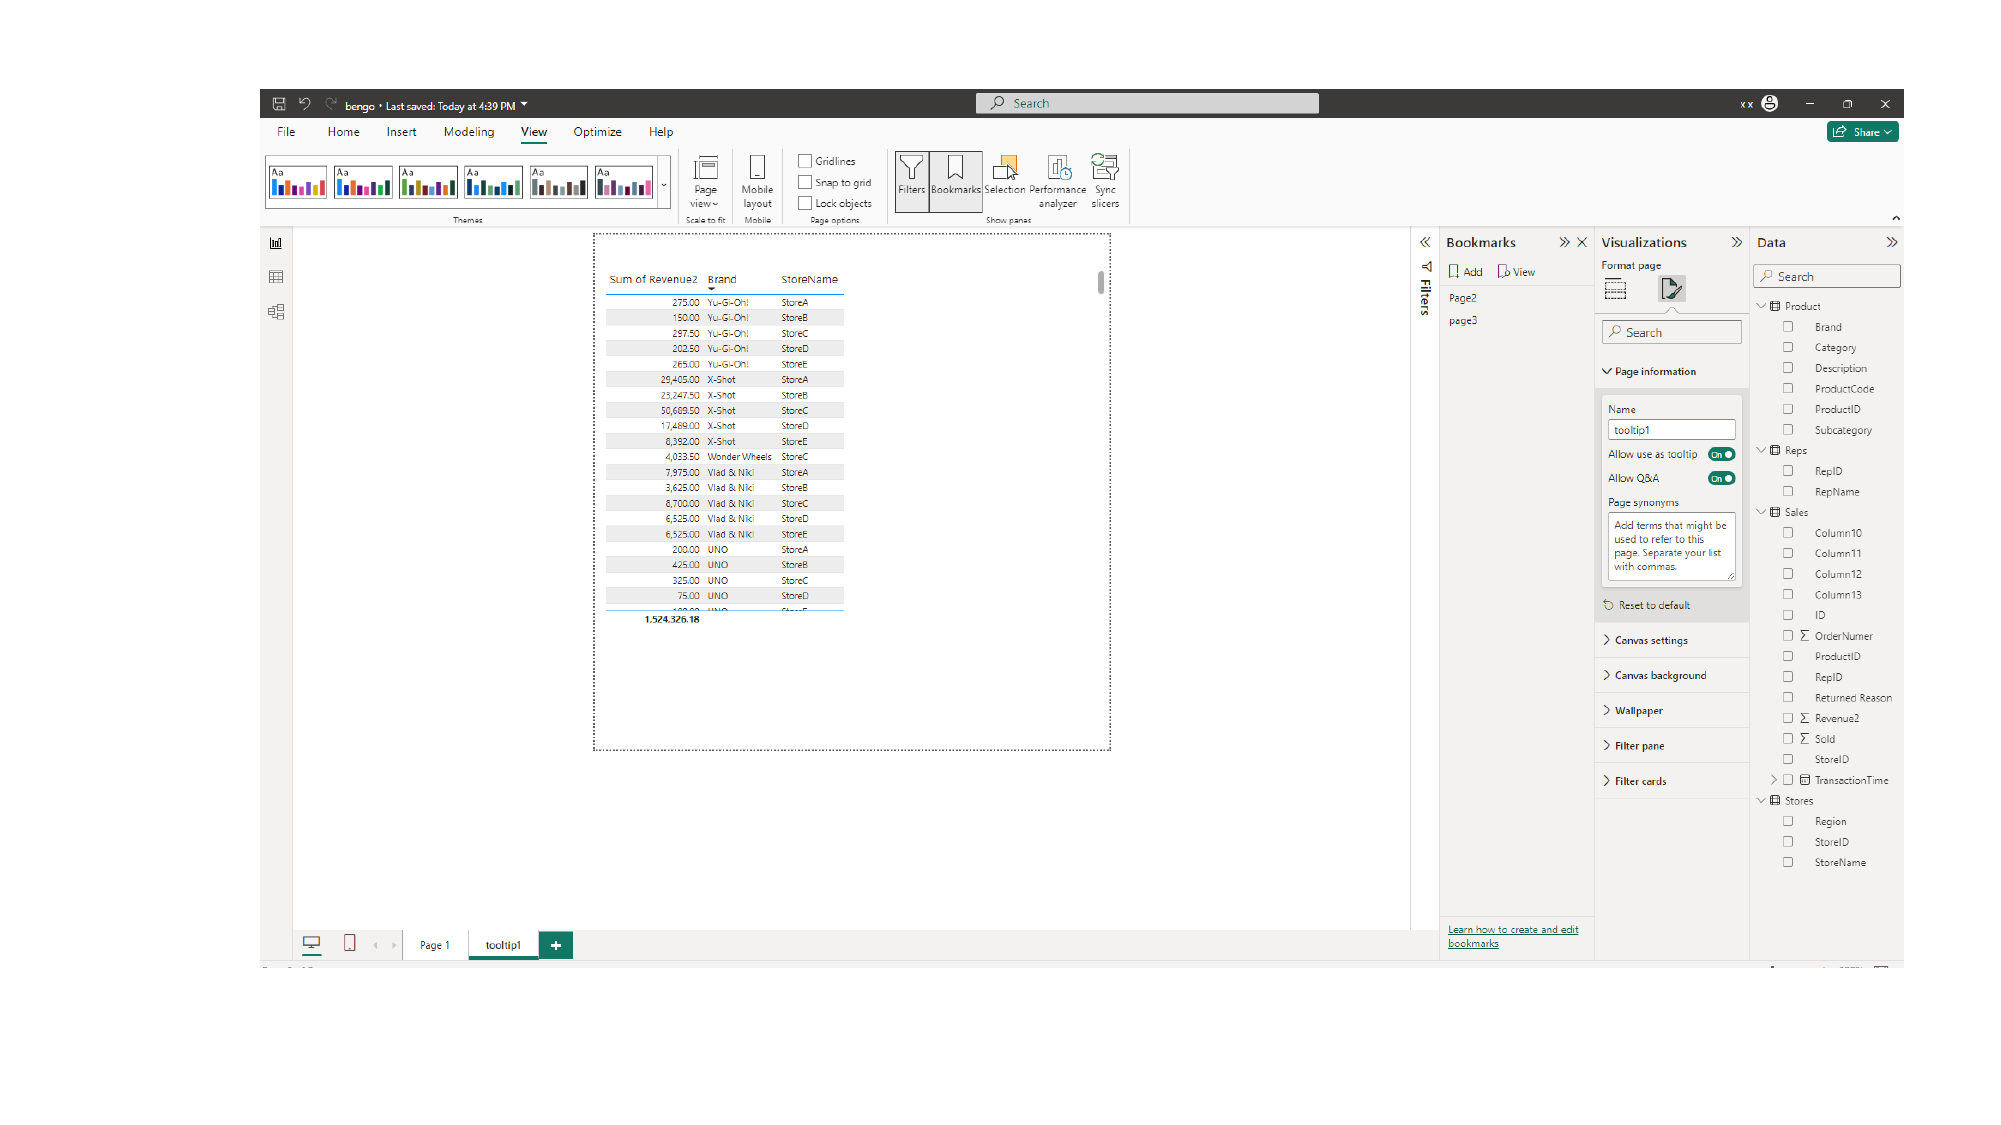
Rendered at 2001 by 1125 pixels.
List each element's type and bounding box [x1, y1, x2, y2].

picture [260, 89, 1904, 968]
